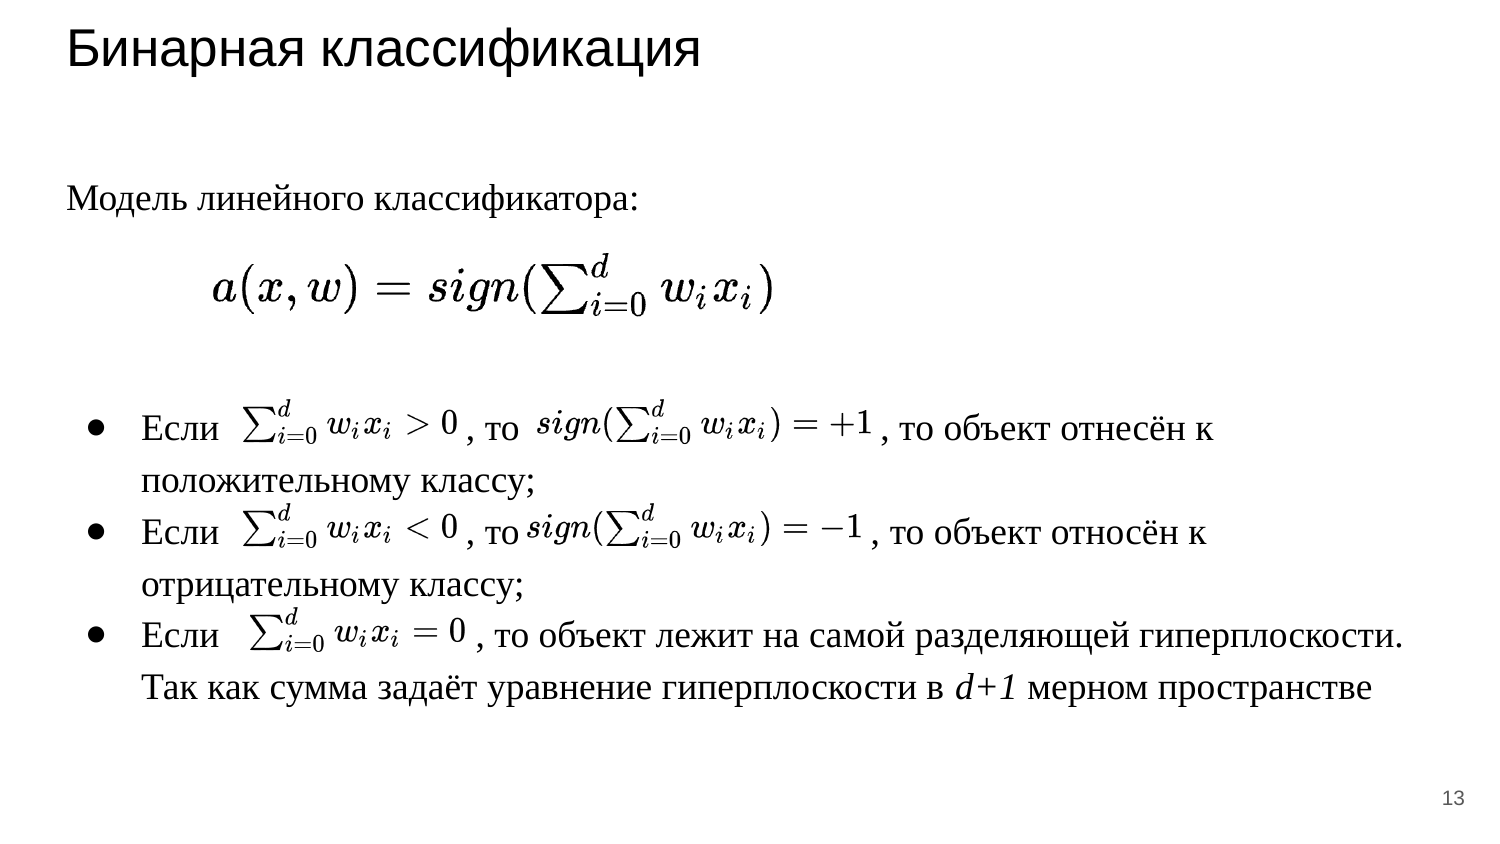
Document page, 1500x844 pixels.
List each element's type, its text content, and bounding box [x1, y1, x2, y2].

picture [248, 603, 466, 656]
list Модель линейного классификатора: Если , то , то объект отнесён к положительному классу; Если , то , то объект относён к отрицательному классу; Если , то объект лежит на самой разделяющей гиперплоскости. Так как сумма задаёт уравнение гиперплоскости в d+1 мерном пространстве [51, 151, 1449, 844]
picture [525, 499, 863, 552]
picture [211, 246, 776, 322]
slide_number ‹#› [1389, 764, 1480, 830]
picture [240, 395, 459, 448]
picture [240, 499, 459, 552]
title Бинарная классификация [51, 0, 1449, 92]
picture [535, 395, 873, 448]
